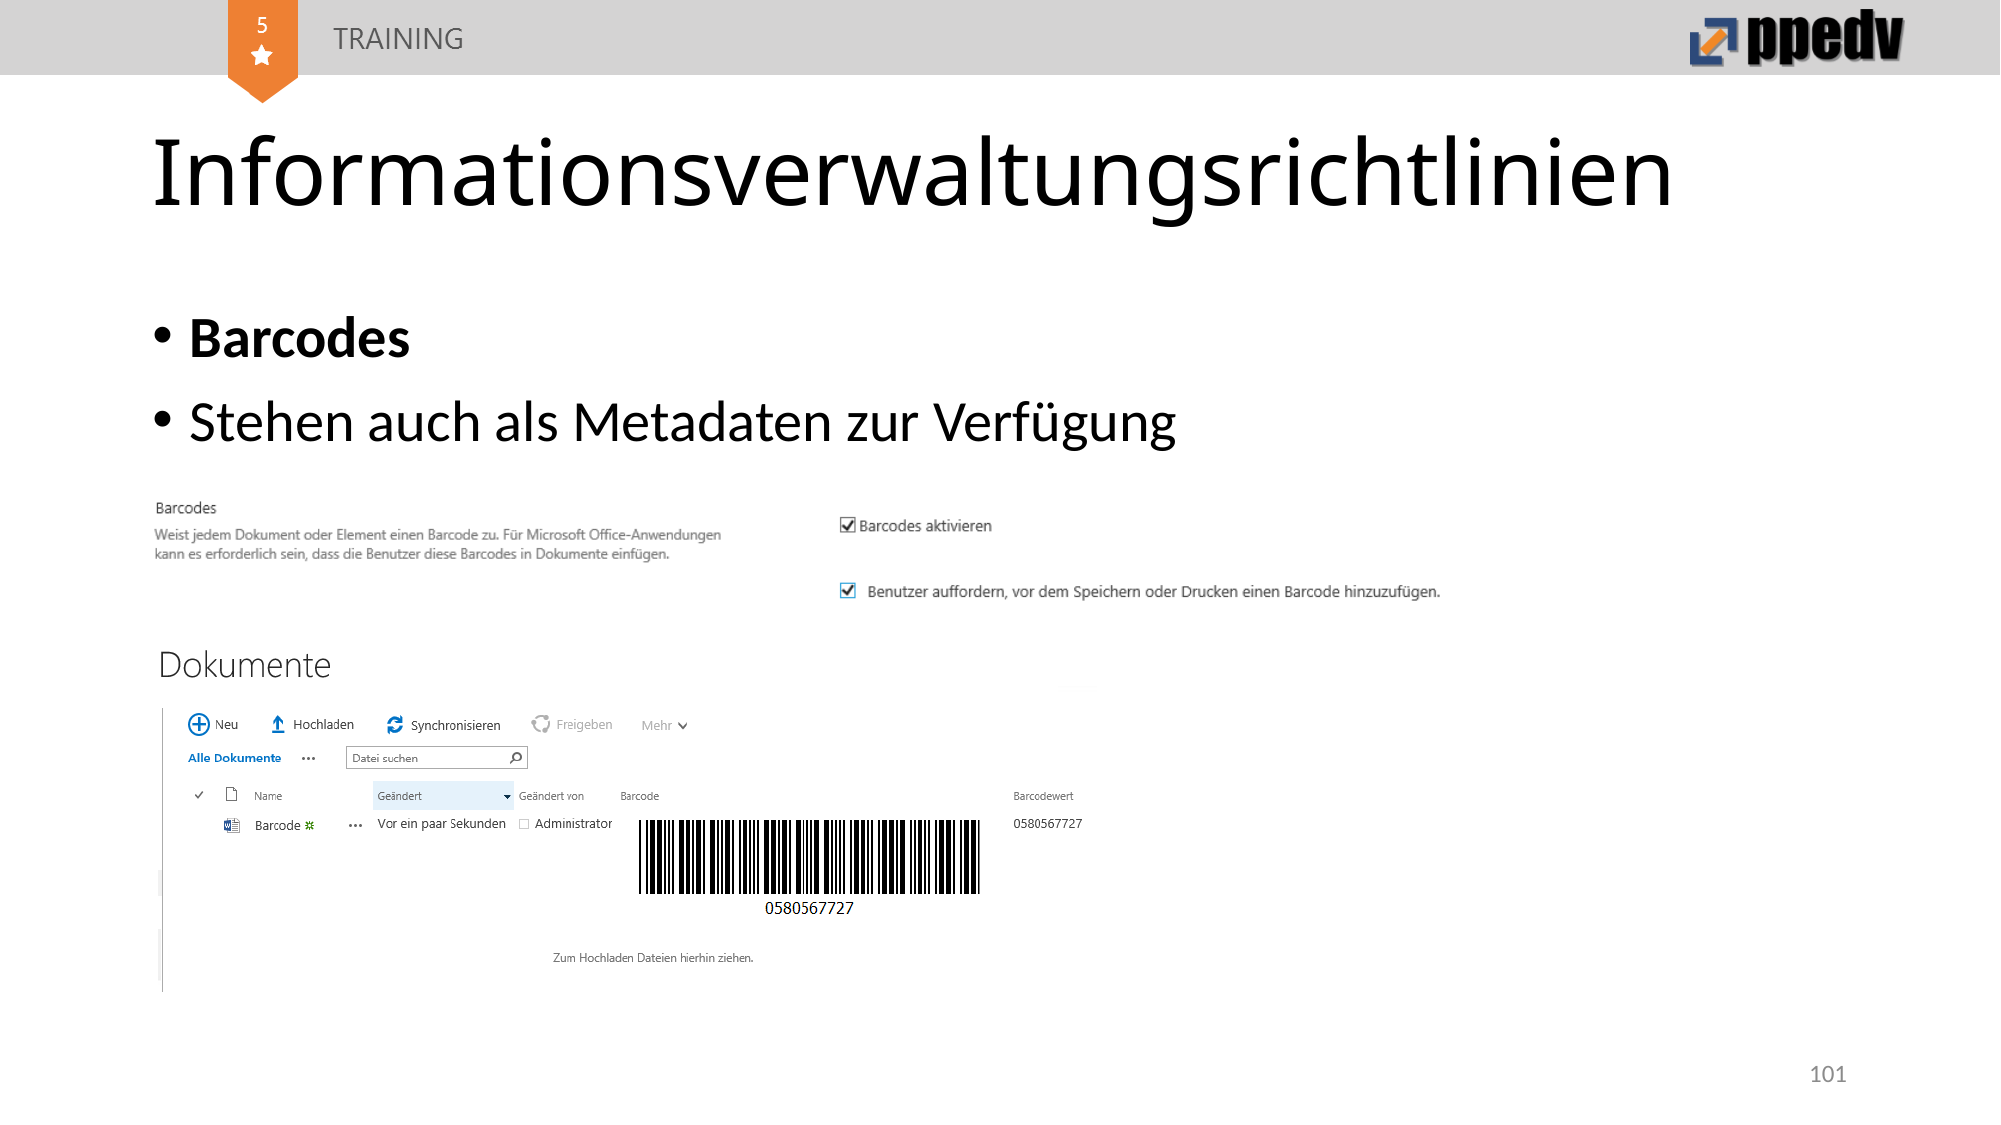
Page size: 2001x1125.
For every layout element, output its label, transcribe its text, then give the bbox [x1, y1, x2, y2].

title Informationsverwaltungsrichtlinien [137, 75, 1863, 278]
slide_number 101 [1412, 1042, 1863, 1103]
picture [145, 485, 1460, 627]
picture [0, 0, 2000, 104]
list Barcodes Stehen auch als Metadaten zur Verfügung [137, 299, 1863, 1014]
picture [158, 645, 1097, 992]
